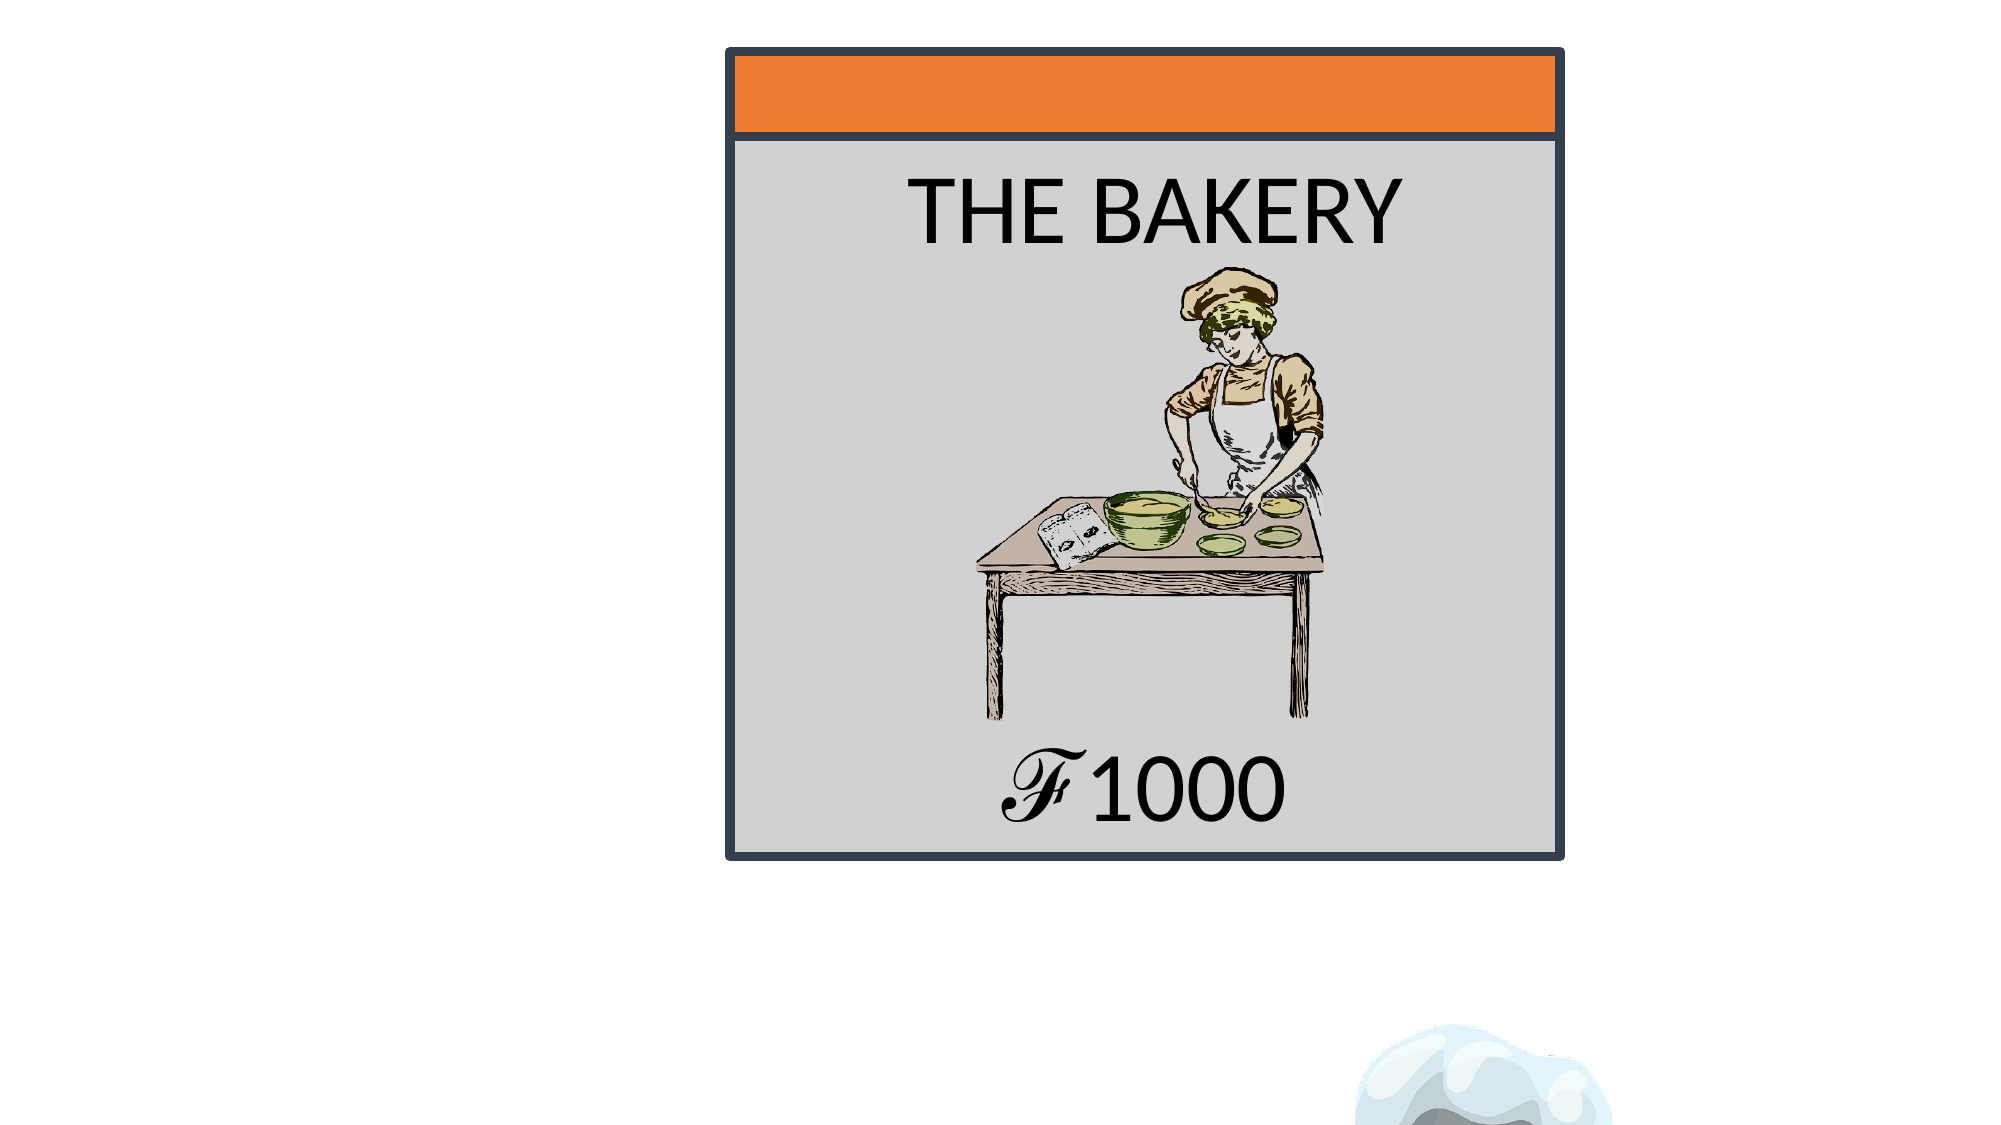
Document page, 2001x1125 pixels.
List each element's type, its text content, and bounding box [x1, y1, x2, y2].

text_box THE BAKERY [892, 136, 1419, 272]
picture [976, 267, 1324, 721]
text_box [729, 137, 1560, 857]
picture [1329, 1024, 1639, 1125]
text_box [729, 51, 1560, 137]
text_box ℱ1000 [987, 721, 1303, 849]
